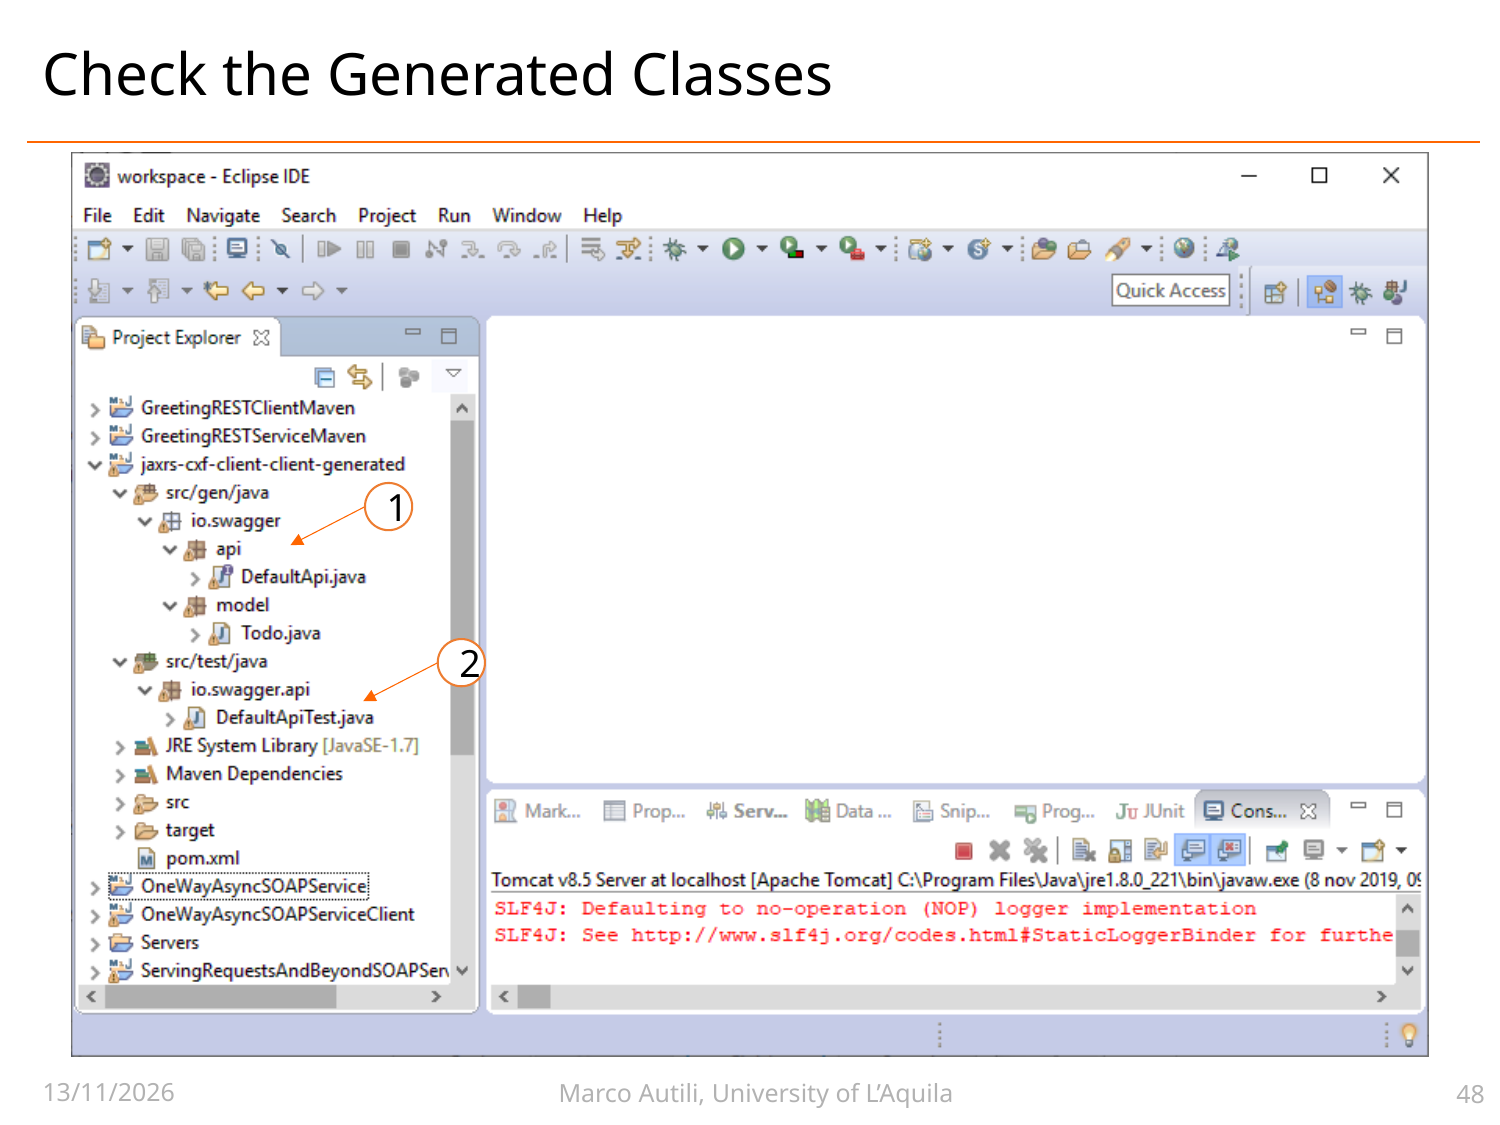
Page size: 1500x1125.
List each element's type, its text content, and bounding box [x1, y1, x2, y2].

slide_number 48 [1162, 1065, 1500, 1125]
footer Marco Autili, University of L’Aquila [419, 1062, 1094, 1123]
title Check the Generated Classes [27, 14, 1480, 138]
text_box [290, 506, 365, 546]
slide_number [27, 1064, 365, 1124]
picture [71, 152, 1429, 1058]
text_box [363, 662, 438, 702]
